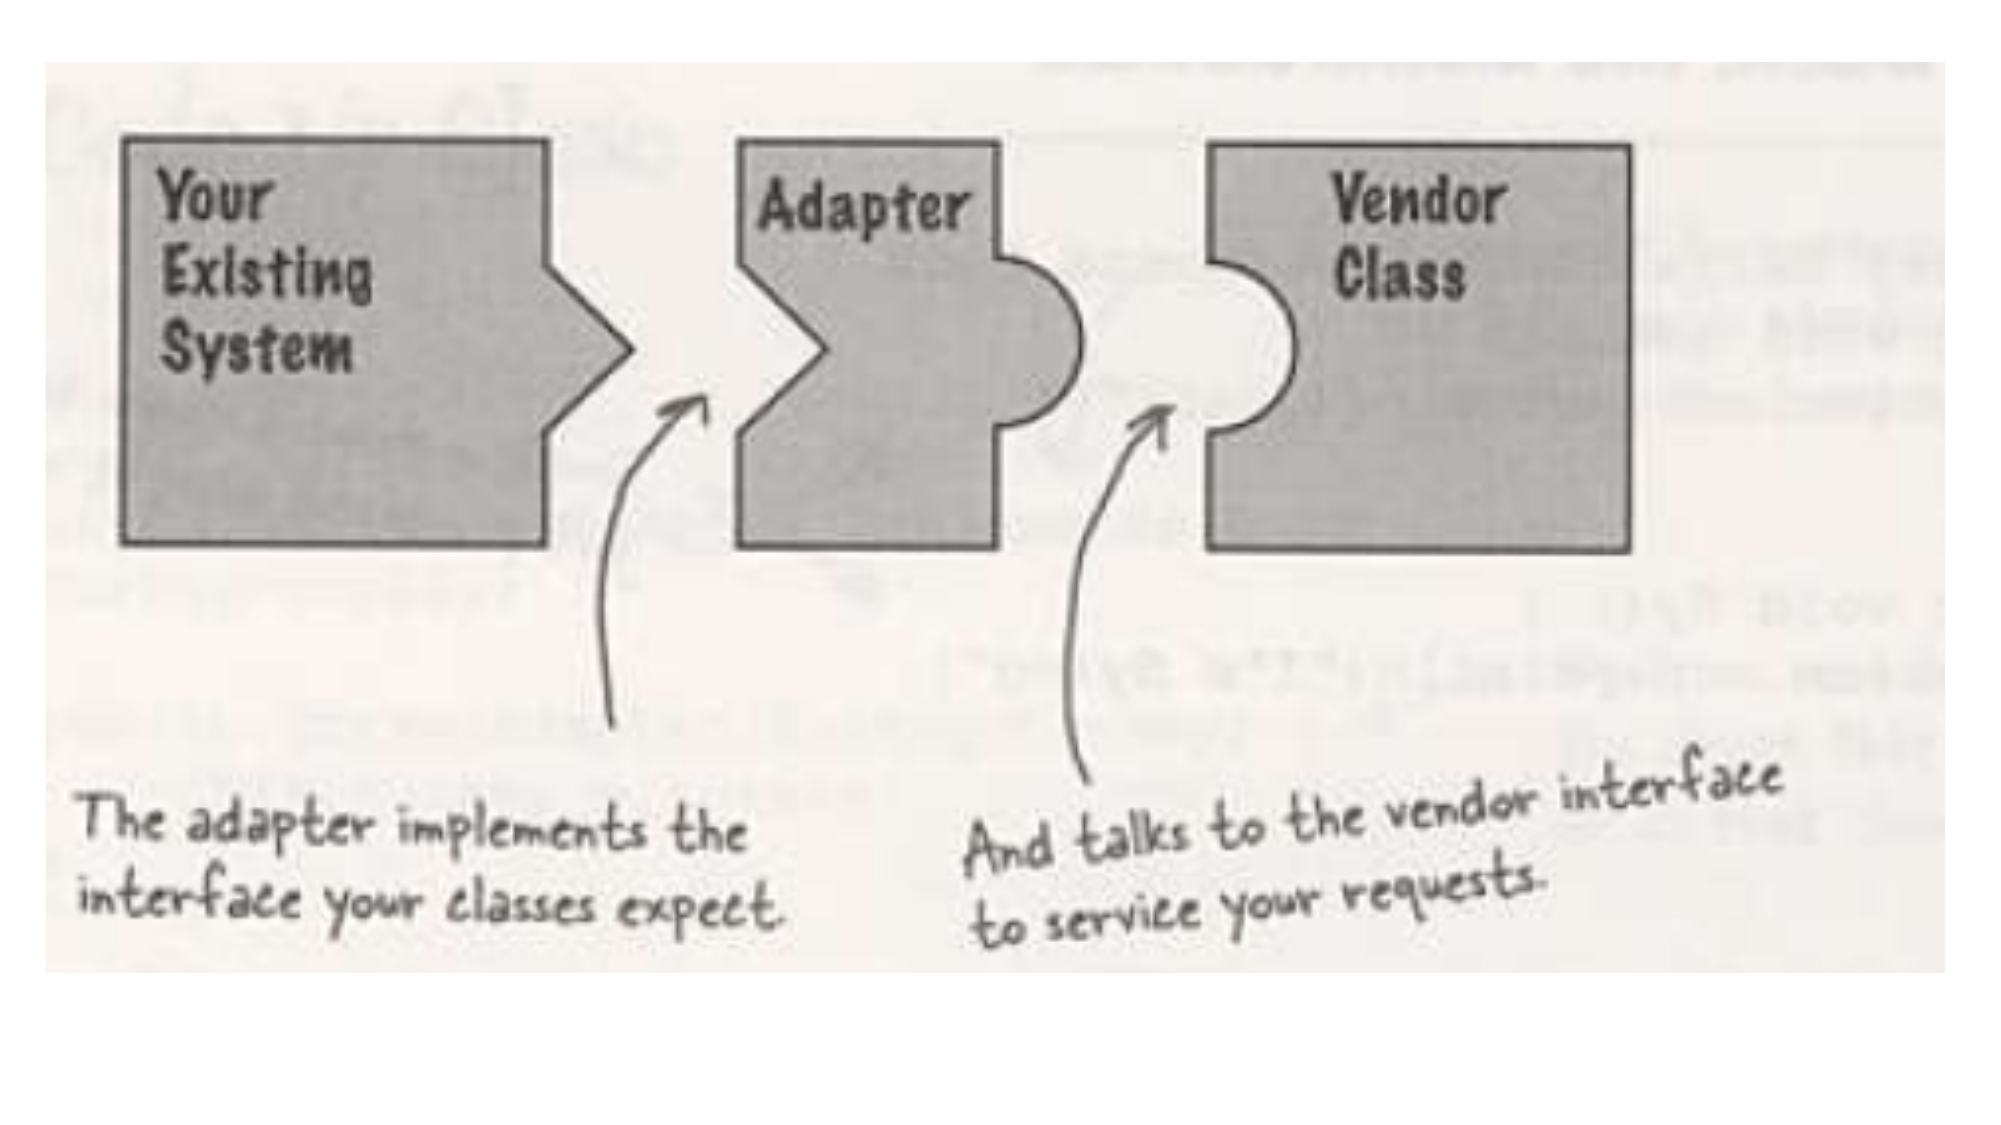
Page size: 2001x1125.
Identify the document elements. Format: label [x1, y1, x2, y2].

picture [45, 62, 1946, 973]
